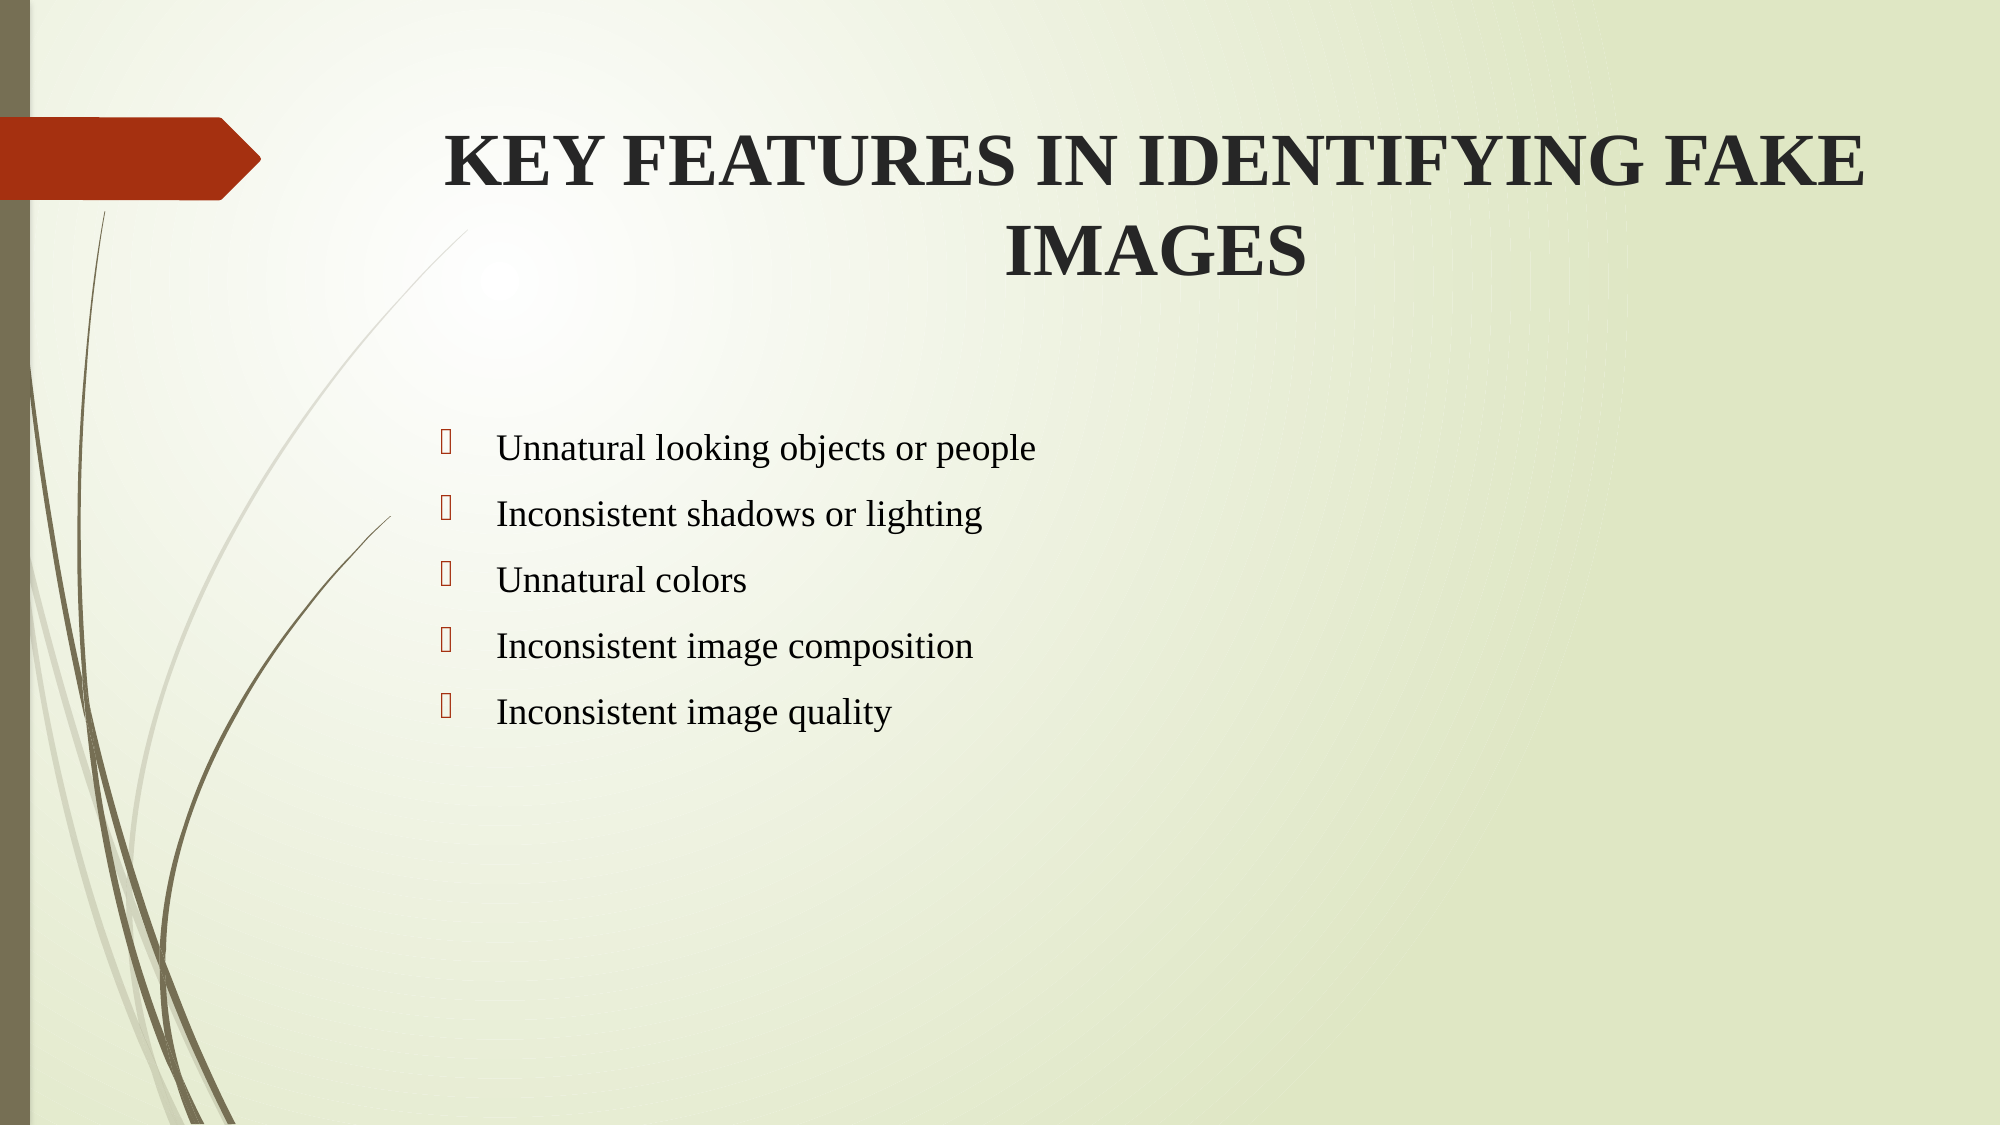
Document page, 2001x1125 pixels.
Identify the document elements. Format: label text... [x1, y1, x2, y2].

list Unnatural looking objects or people Inconsistent shadows or lighting Unnatural colors Inconsistent image composition Inconsistent image quality [424, 350, 1888, 970]
title KEY FEATURES IN IDENTIFYING FAKE IMAGES [425, 102, 1888, 313]
